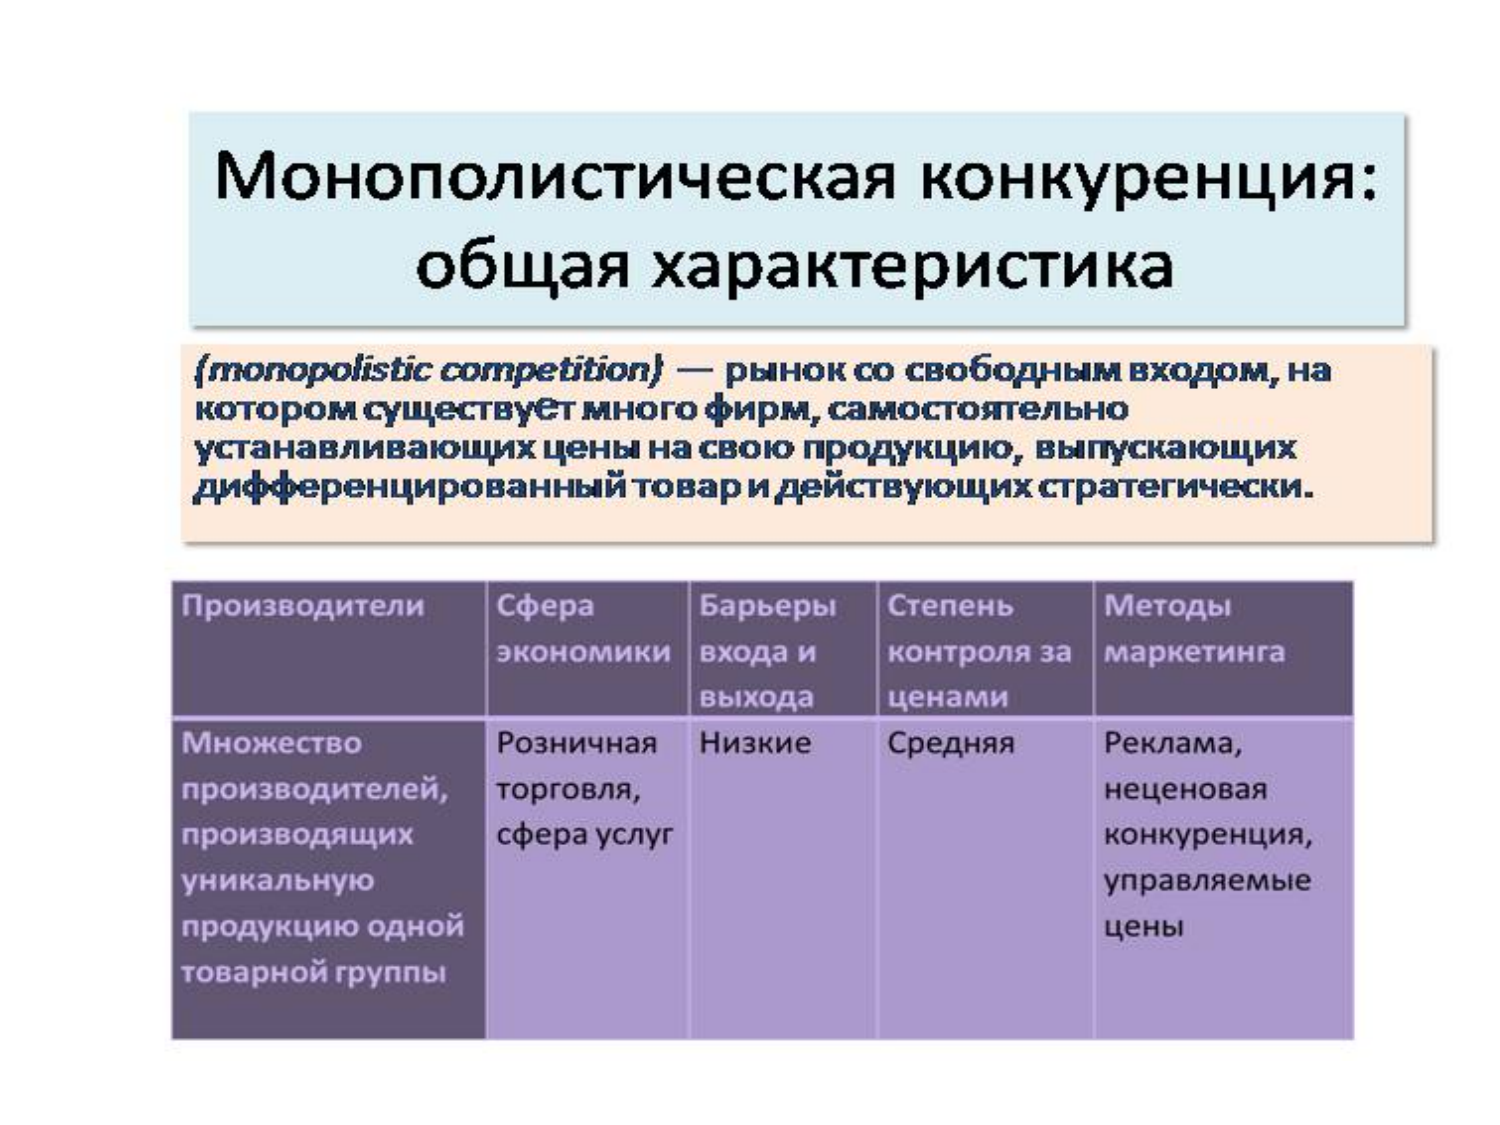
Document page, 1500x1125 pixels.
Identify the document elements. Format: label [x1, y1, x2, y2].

picture [70, 63, 1500, 1062]
